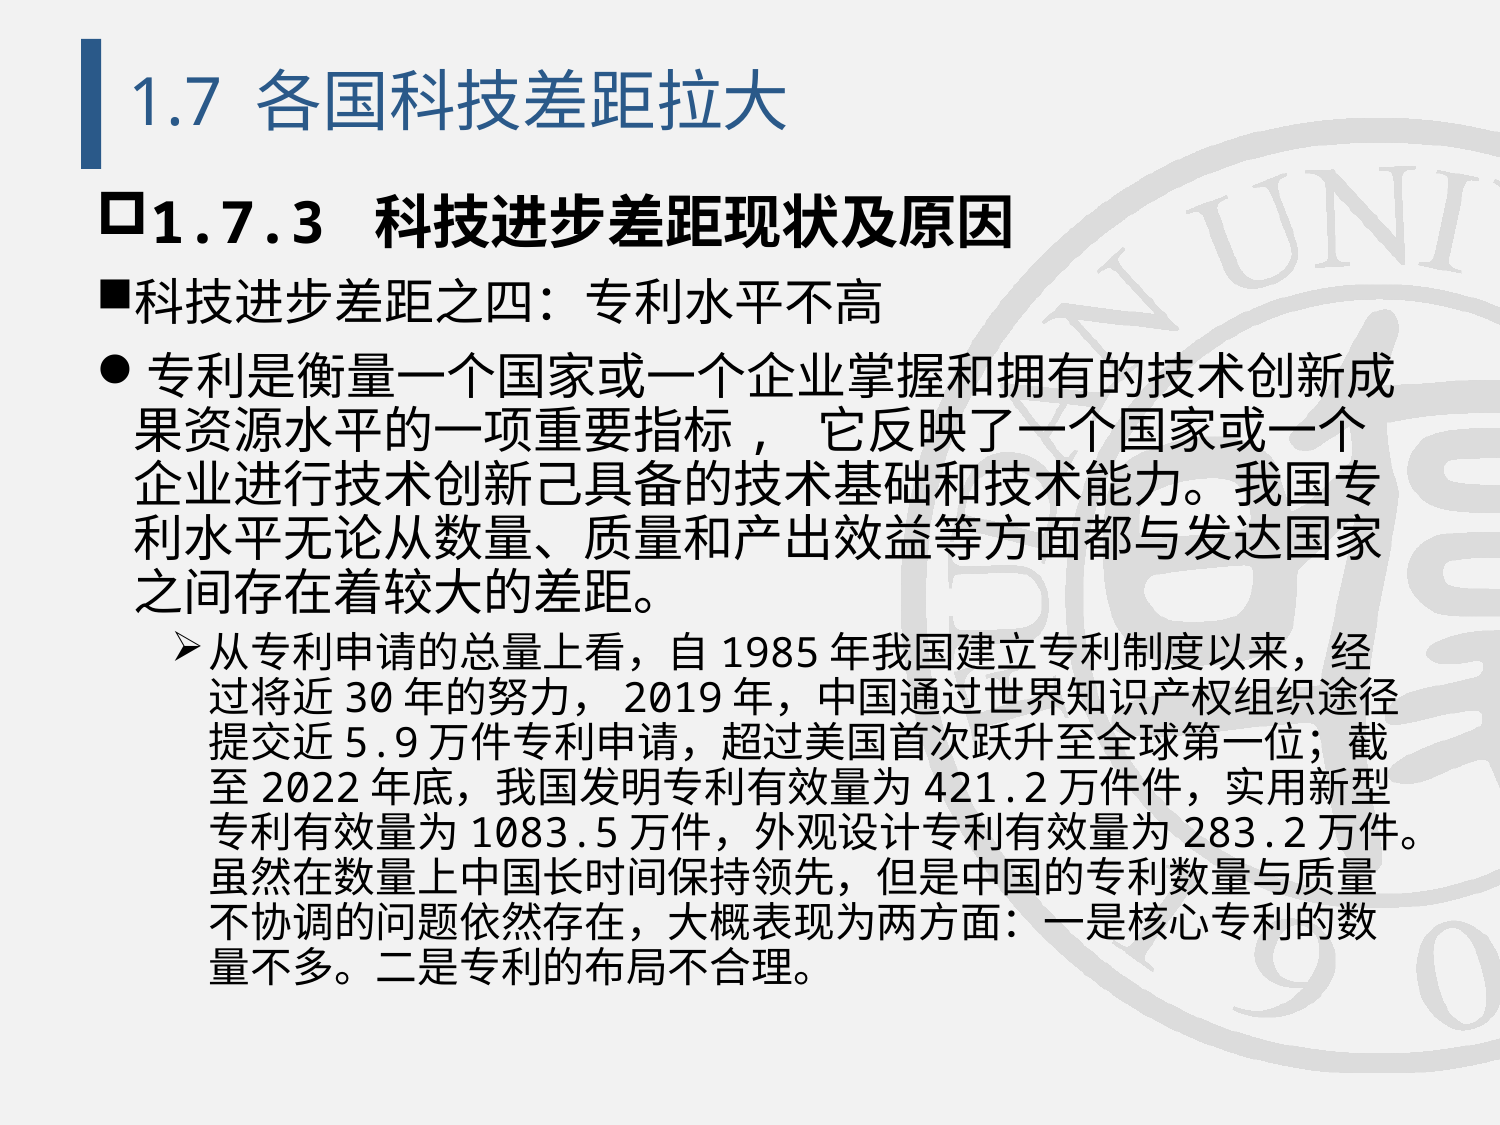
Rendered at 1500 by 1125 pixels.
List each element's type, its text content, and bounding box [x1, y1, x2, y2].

list 1.7.3 科技进步差距现状及原因 科技进步差距之四：专利水平不高 专利是衡量一个国家或一个企业掌握和拥有的技术创新成果资源水平的一项重要指标, 它反映了一个国家或一个企业进行技术创新己具备的技术基础和技术能力。我国专利水平无论从数量、质量和产出效益等方面都与发达国家之间存在着较大的差距。 从专利申请的总量上看，自1985年我国建立专利制度以来，经过将近30年的努力，2019年，中国通过世界知识产权组织途径提交近5.9万件专利申请，超过美国首次跃升至全球第一位；截至2022年底，我国发明专利有效量为421.2万件件，实用新型专利有效量为1083.5万件，外观设计专利有效量为283.2万件。虽然在数量上中国长时间保持领先，但是中国的专利数量与质量不协调的问题依然存在，大概表现为两方面：一是核心专利的数量不多。二是专利的布局不合理。 [81, 185, 1417, 1014]
title 1.7 各国科技差距拉大 [113, 49, 1387, 159]
